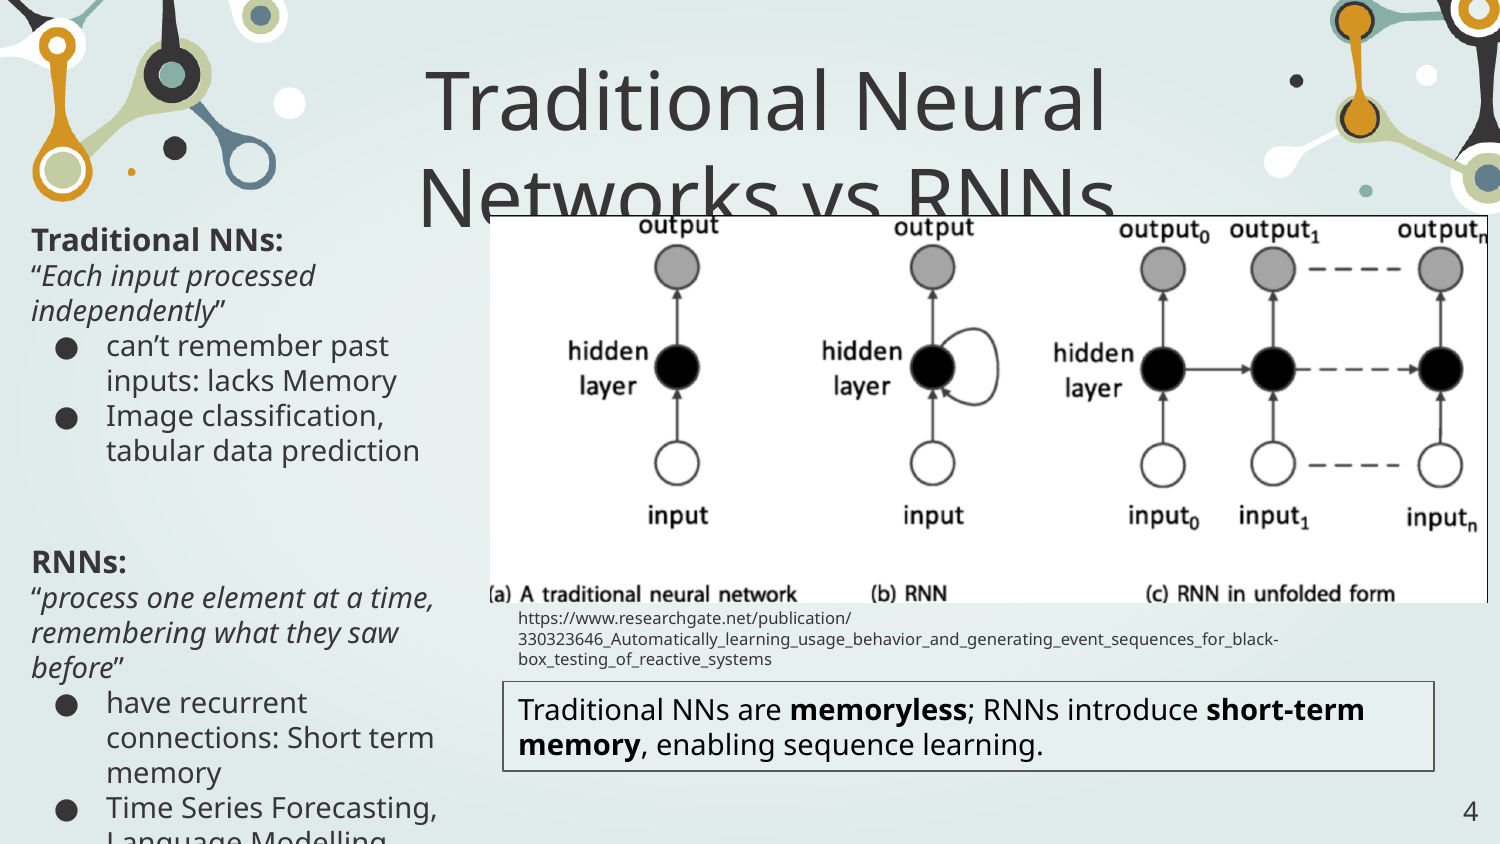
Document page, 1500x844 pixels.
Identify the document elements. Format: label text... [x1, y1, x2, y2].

title Traditional Neural Networks vs RNNs [268, 34, 1266, 138]
text_box [490, 696, 1422, 786]
slide_number ‹#› [1403, 779, 1494, 844]
picture [0, 0, 1500, 844]
text_box Traditional NNs are memoryless; RNNs introduce short-term memory, enabling sequence learning. [503, 681, 1434, 771]
text_box Traditional NNs: “Each input processed independently” can’t remember past inputs: lacks Memory Image classification, tabular data prediction RNNs: “process one element at a time, remembering what they saw before” have recurrent connections: Short term memory Time Series Forecasting, Language Modelling [15, 204, 474, 844]
text_box https://www.researchgate.net/publication/330323646_Automatically_learning_usage_behavior_and_generating_event_sequences_for_black-box_testing_of_reactive_systems [503, 610, 1488, 658]
